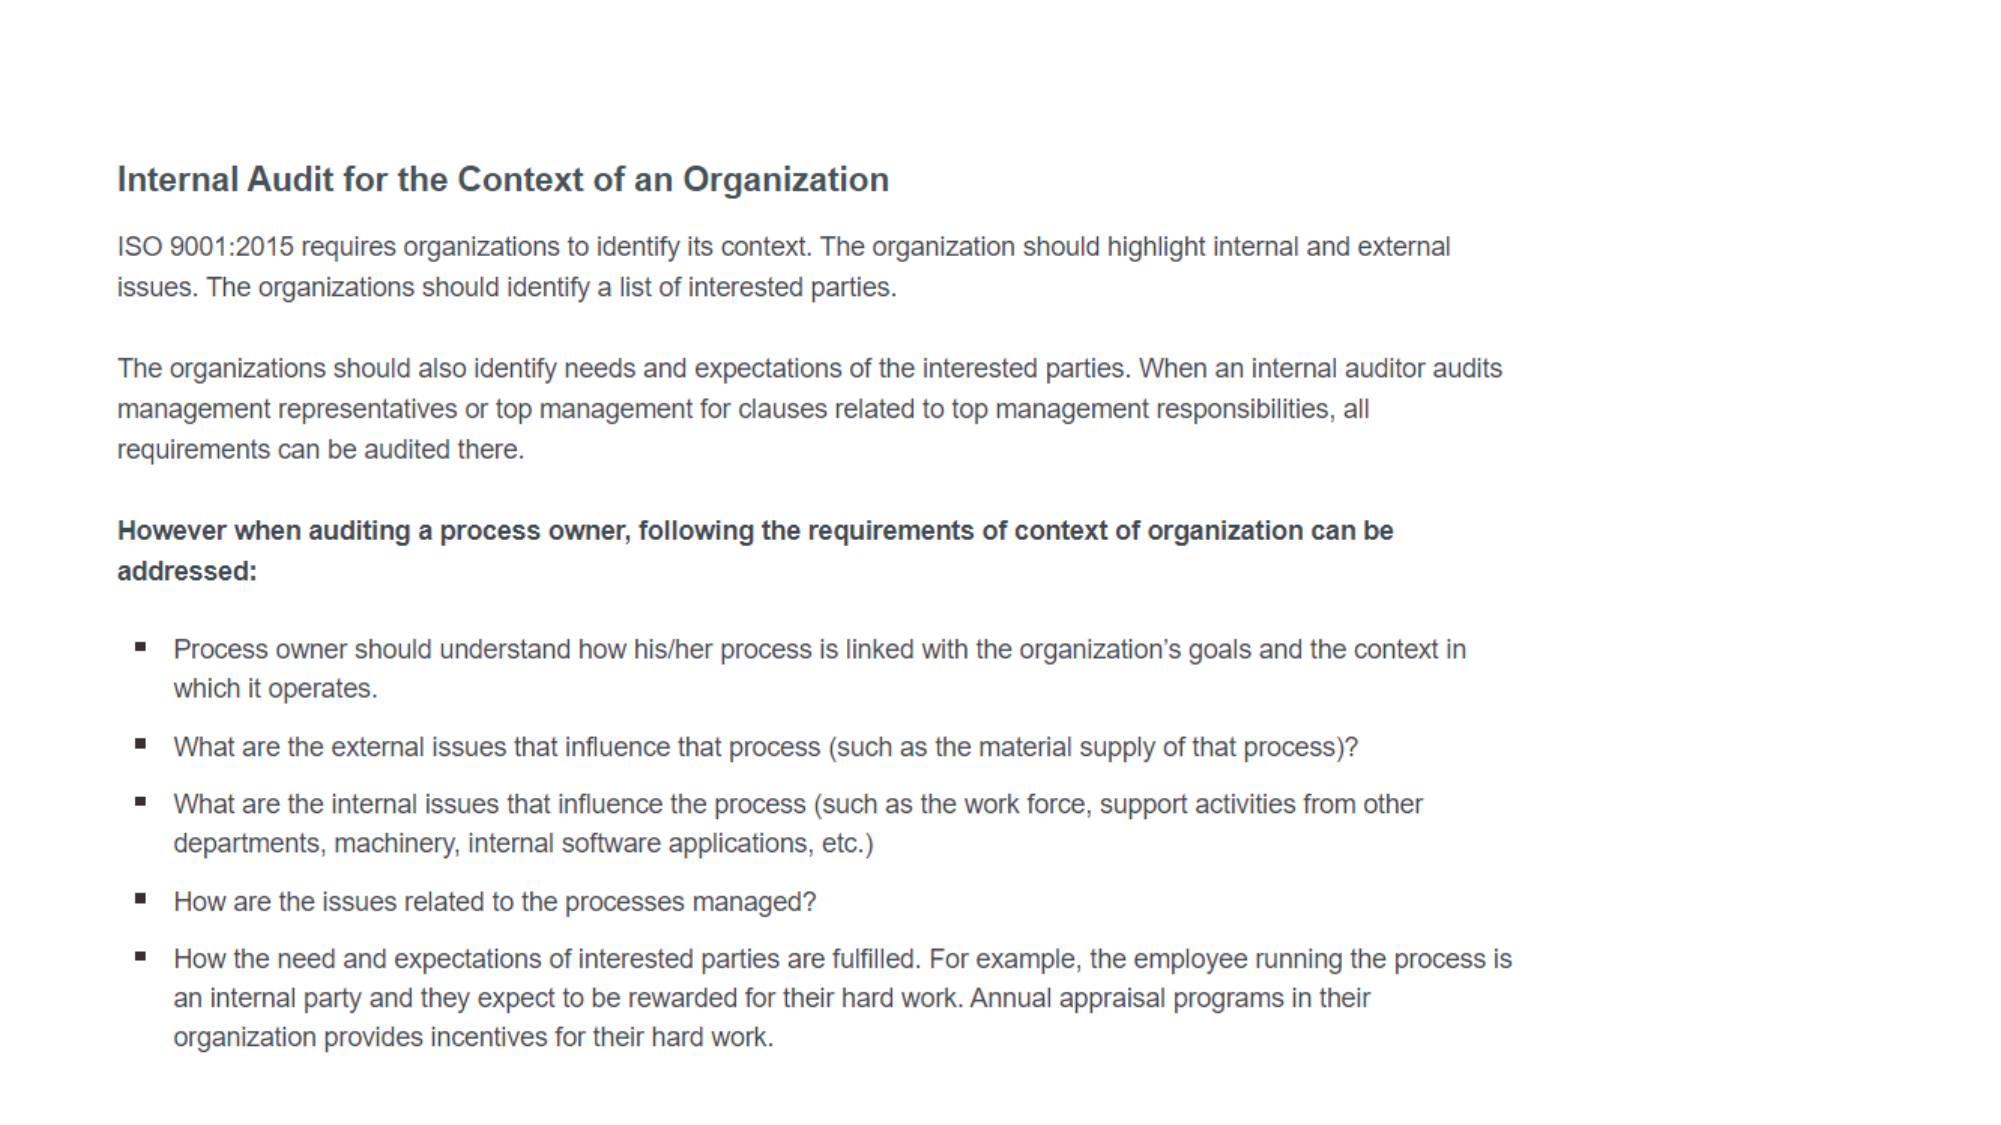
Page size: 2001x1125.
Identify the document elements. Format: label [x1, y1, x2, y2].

picture [56, 141, 1591, 1095]
